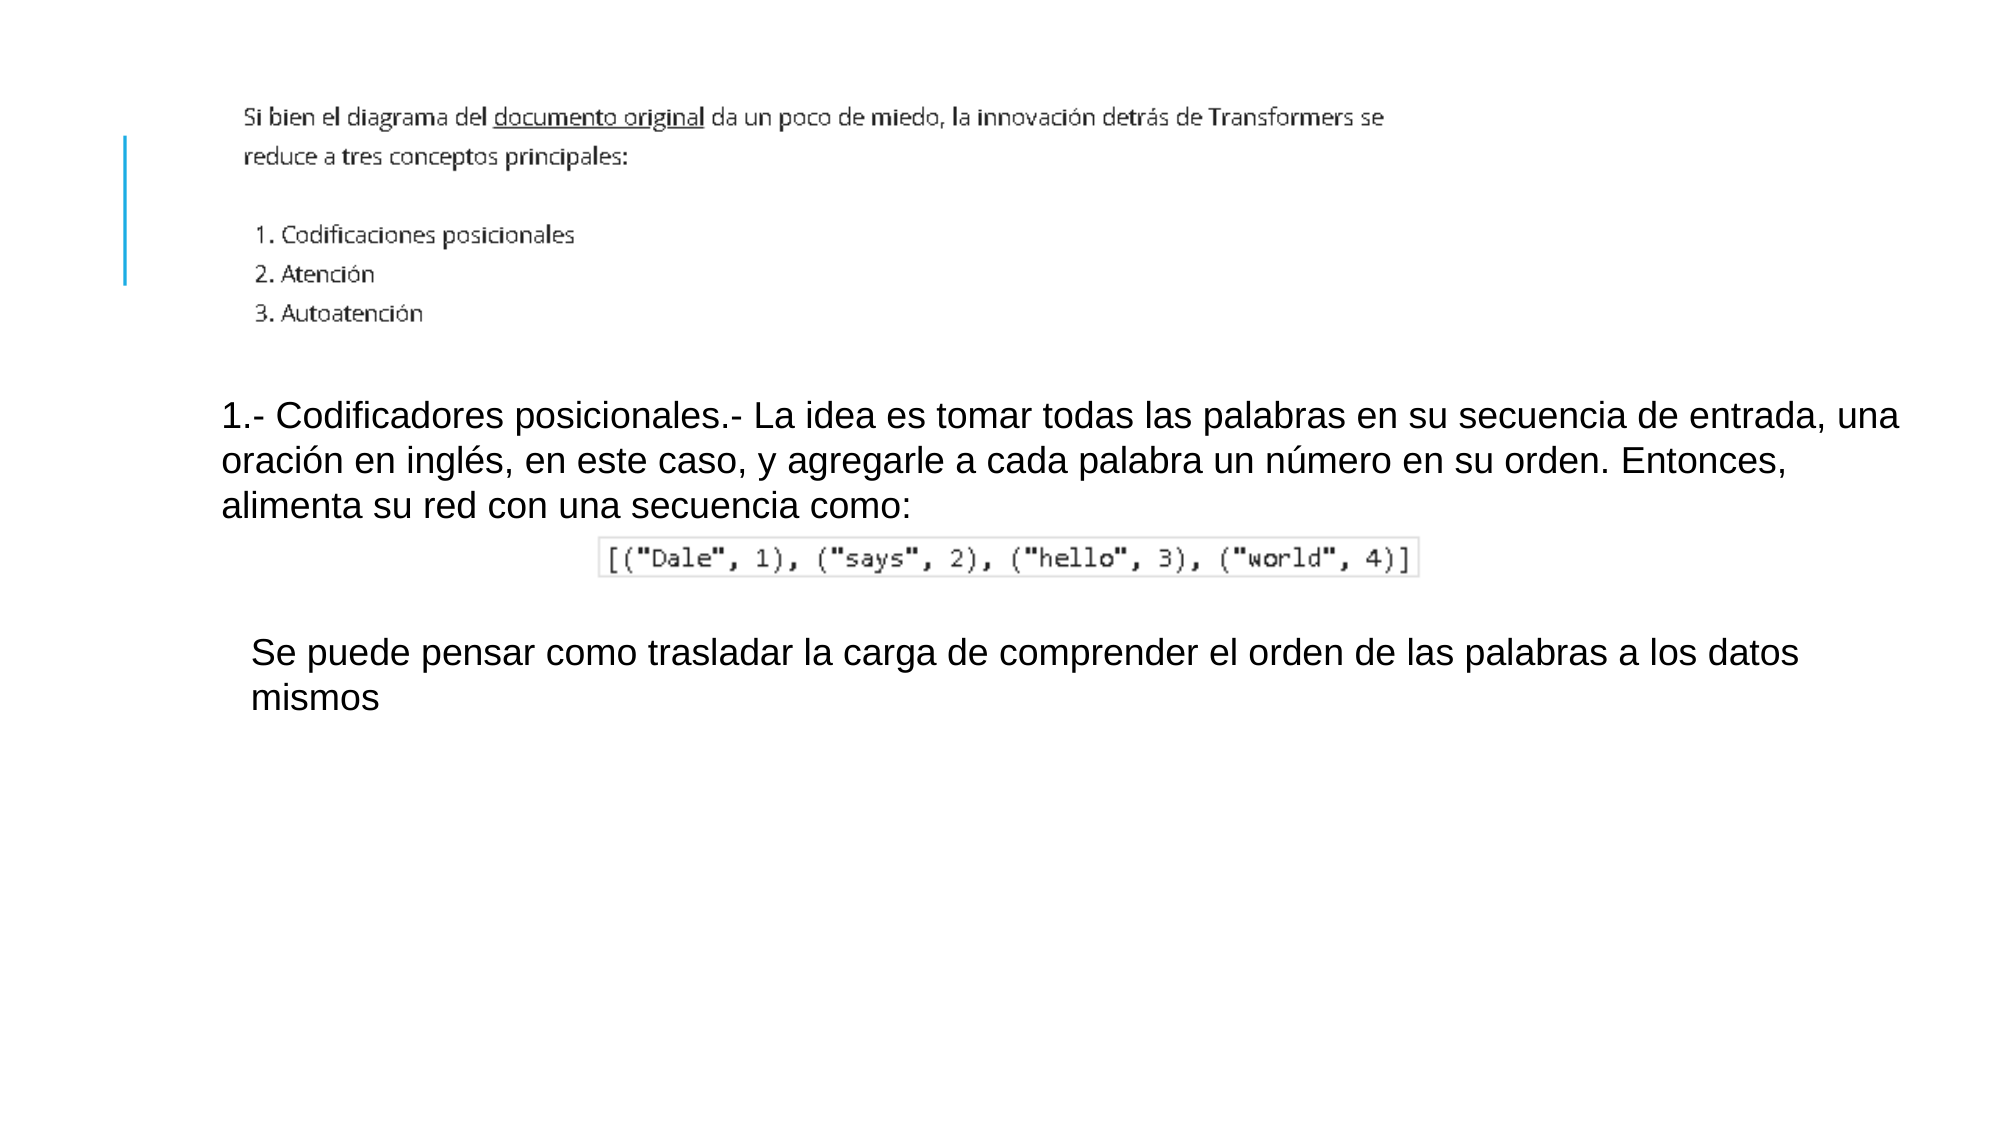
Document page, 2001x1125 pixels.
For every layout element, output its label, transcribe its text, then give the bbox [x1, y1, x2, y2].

text_box 1.- Codificadores posicionales.- La idea es tomar todas las palabras en su secuencia de entrada, una oración en inglés, en este caso, y agregarle a cada palabra un número en su orden. Entonces, alimenta su red con una secuencia como: [206, 383, 1920, 525]
picture [590, 524, 1448, 591]
picture [235, 99, 1423, 325]
text_box Se puede pensar como trasladar la carga de comprender el orden de las palabras a los datos mismos [236, 620, 1831, 719]
